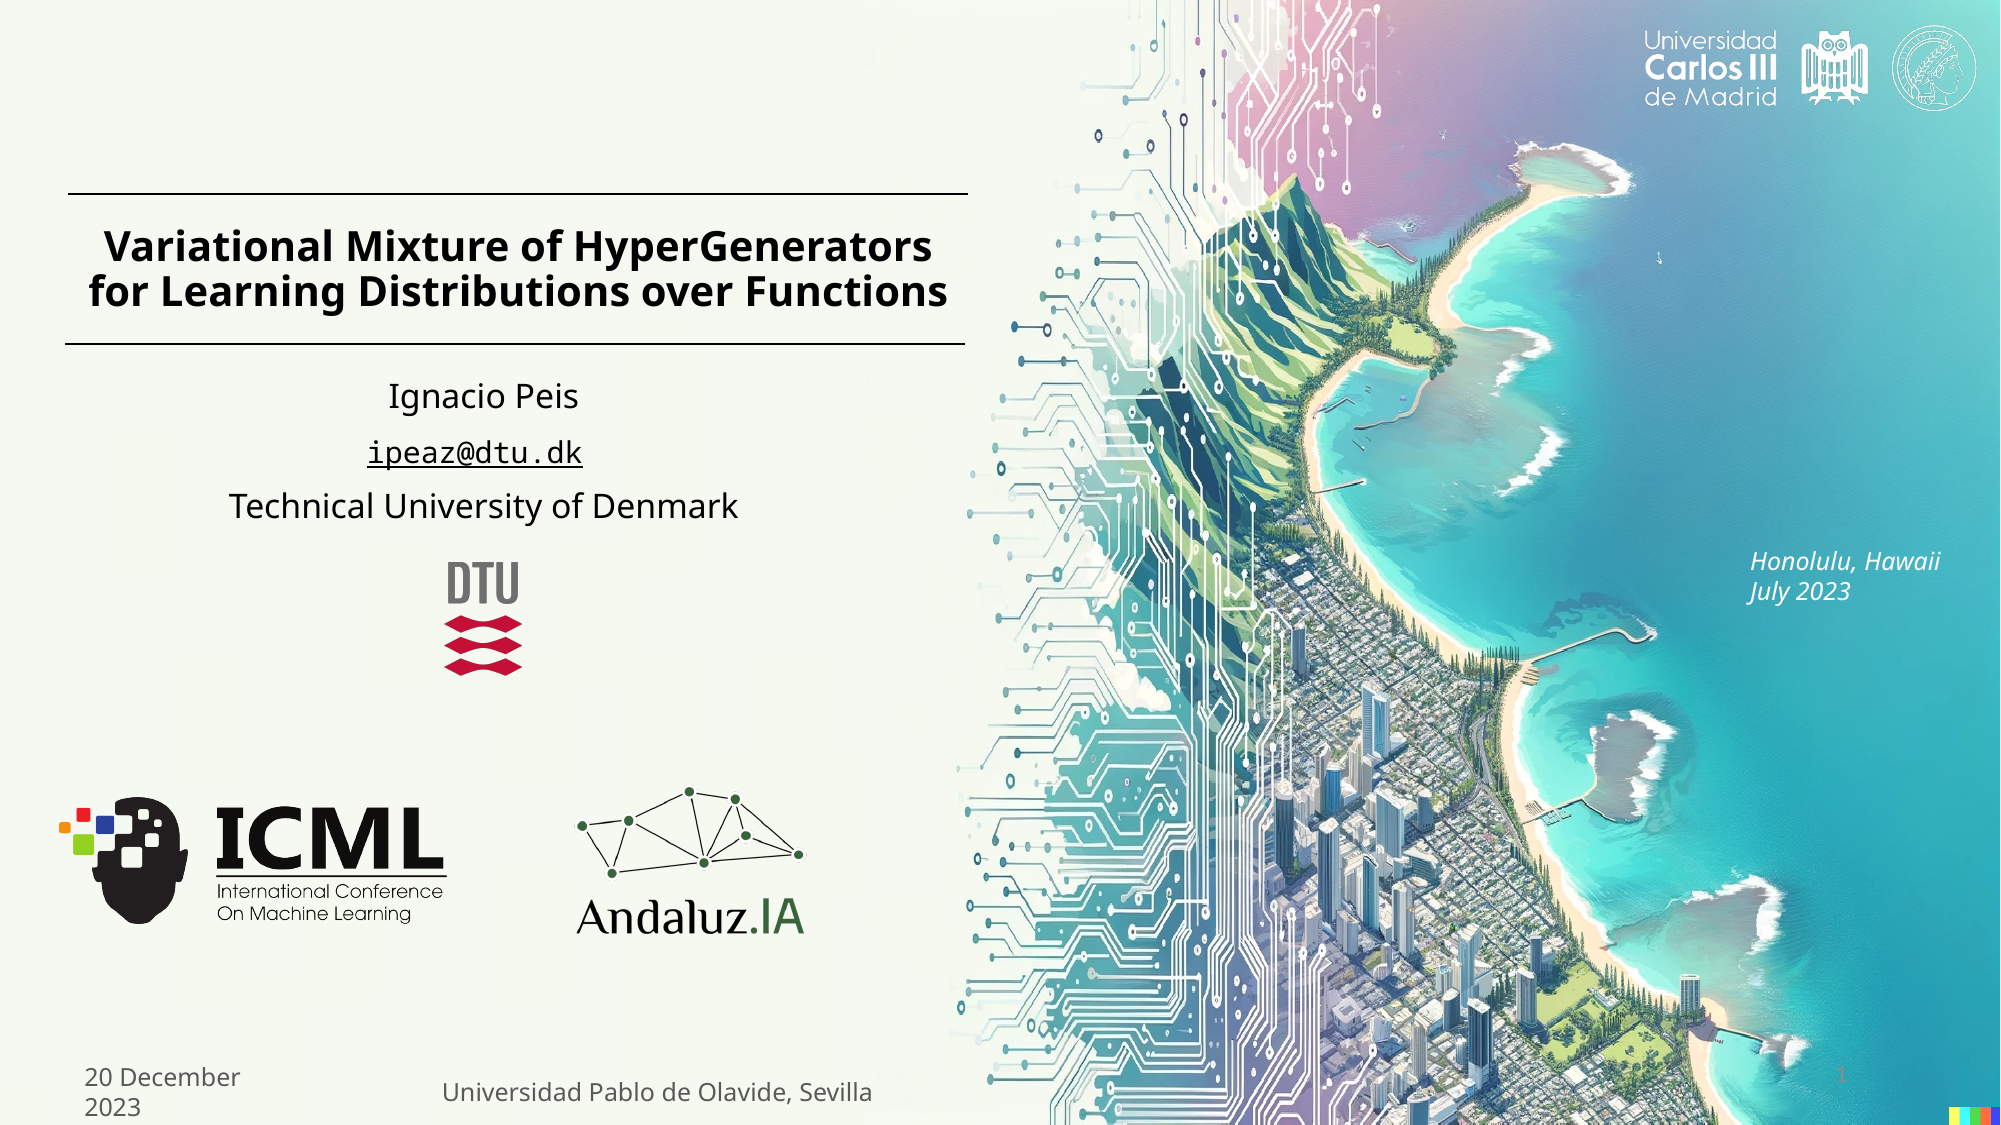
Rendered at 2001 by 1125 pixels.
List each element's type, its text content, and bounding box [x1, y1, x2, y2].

title Variational Mixture of HyperGenerators for Learning Distributions over Functions [53, 97, 984, 324]
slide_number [69, 1061, 318, 1122]
text_box Honolulu, Hawaii July 2023 [1735, 545, 1990, 605]
footer Universidad Pablo de Olavide, Sevilla [417, 1061, 899, 1122]
subtitle Ignacio Peis ipeaz@dtu.dk Technical University of Denmark [69, 371, 899, 534]
slide_number 1 [1412, 1042, 1863, 1103]
picture [0, 0, 2001, 1125]
